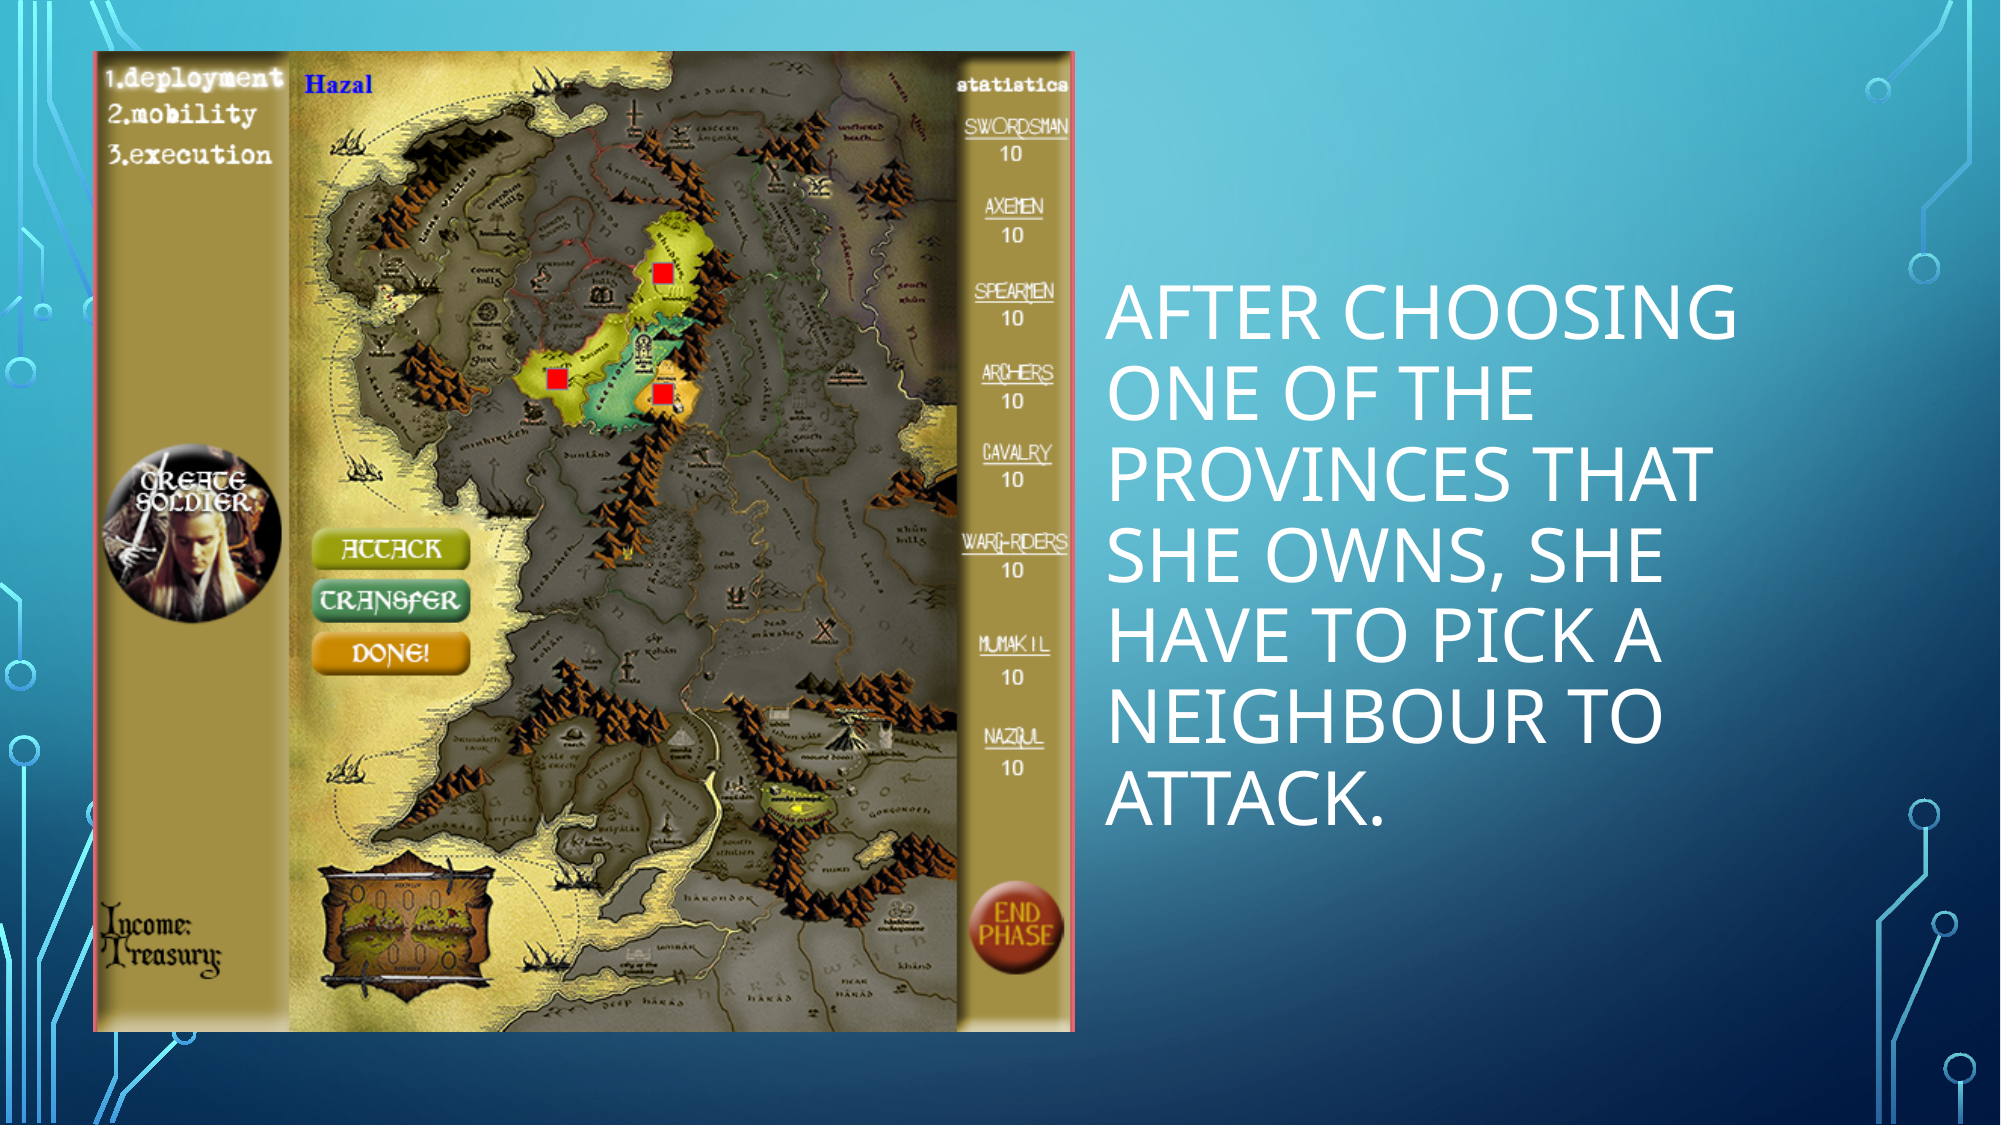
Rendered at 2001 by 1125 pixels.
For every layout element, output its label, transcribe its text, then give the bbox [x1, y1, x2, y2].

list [93, 50, 1075, 1033]
title After choosıng one of the provınces that she owns, she have to pıck a neıghbour to attack. [1090, 101, 1813, 1015]
